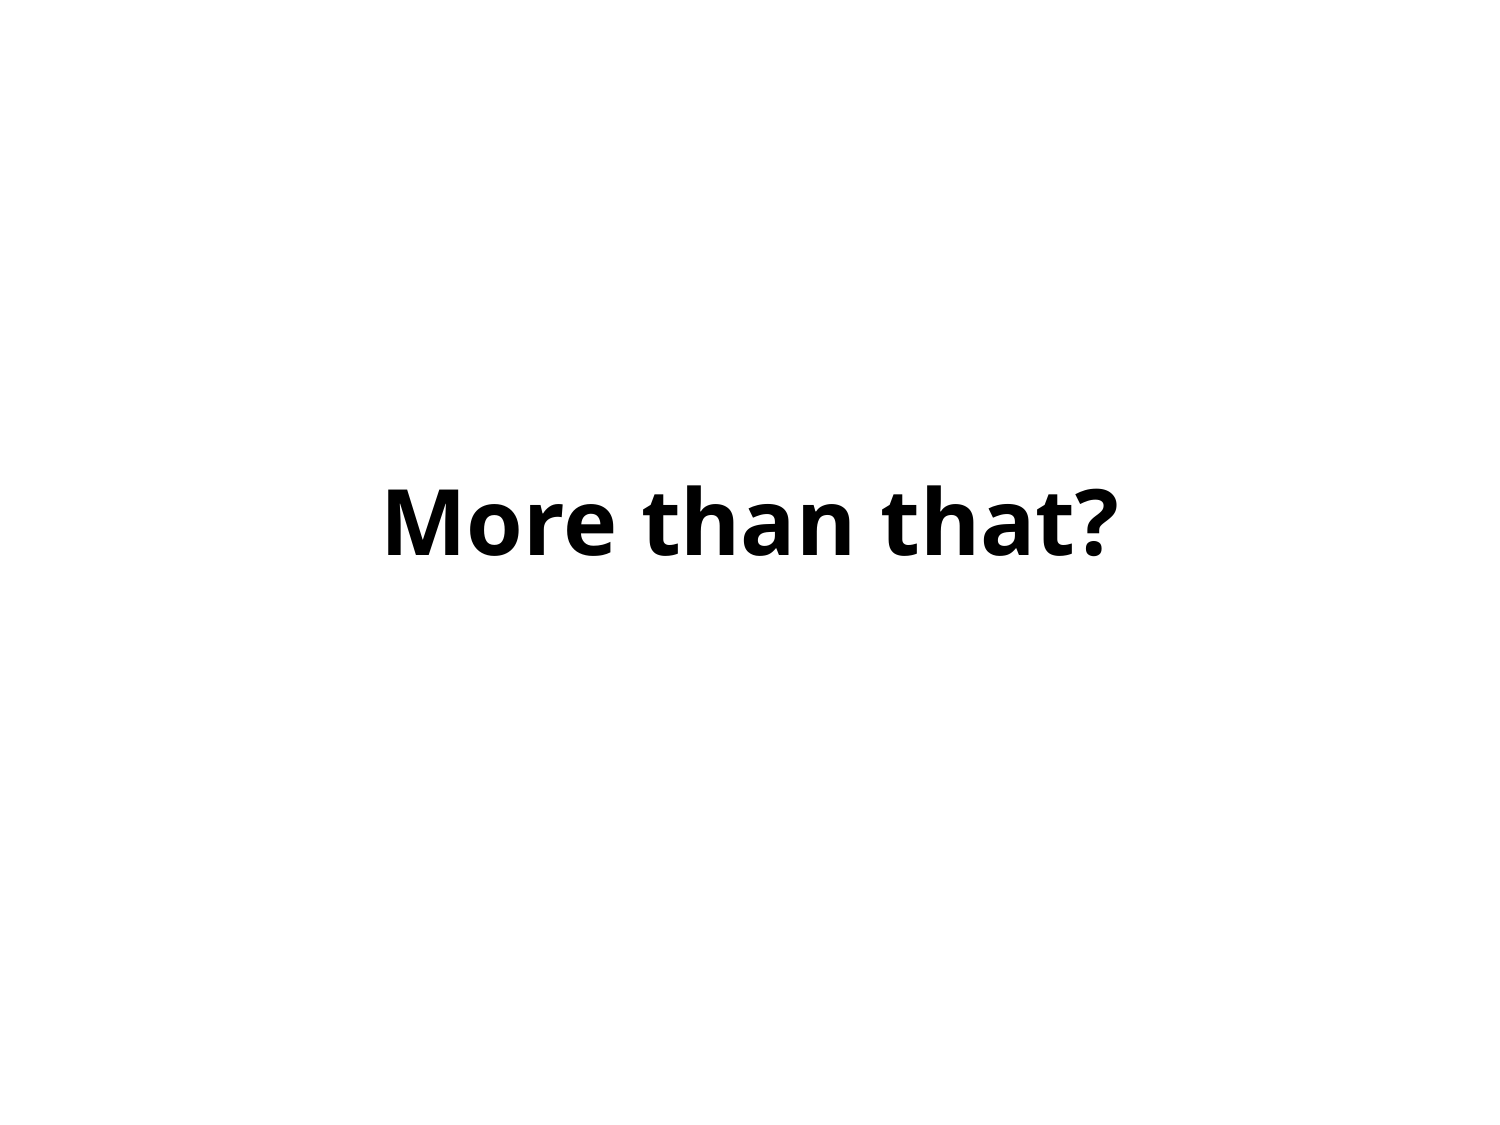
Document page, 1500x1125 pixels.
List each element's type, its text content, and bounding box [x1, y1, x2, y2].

text_box More than that? [0, 425, 1500, 613]
